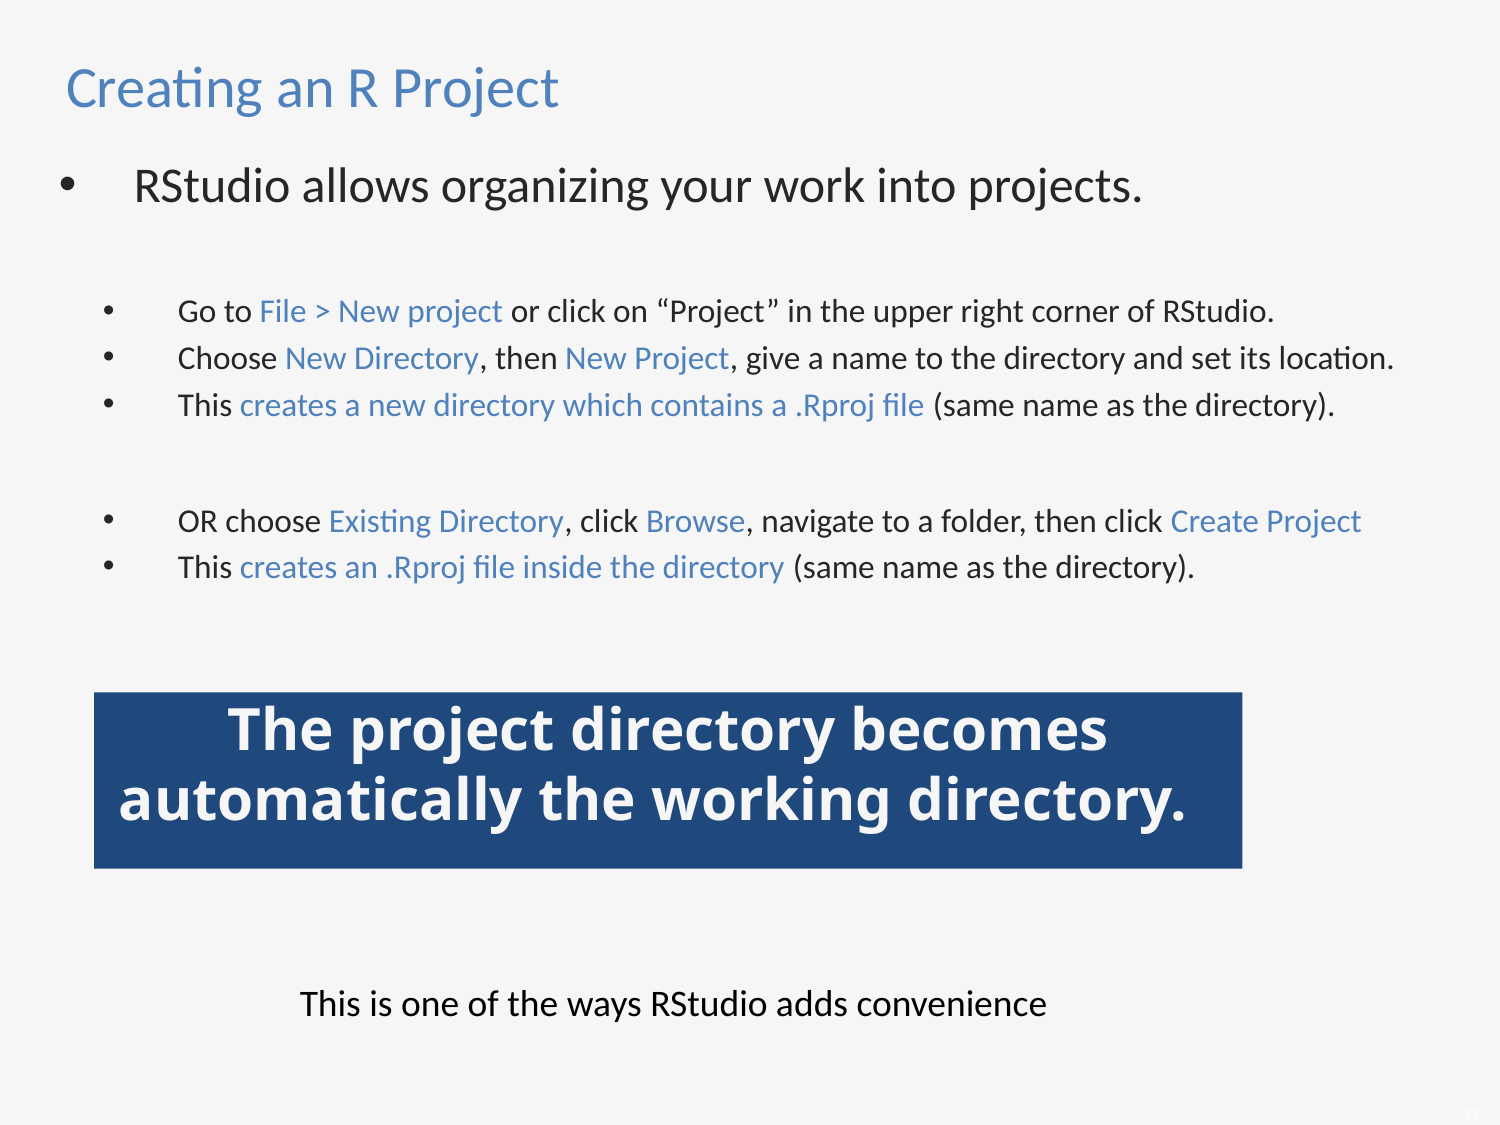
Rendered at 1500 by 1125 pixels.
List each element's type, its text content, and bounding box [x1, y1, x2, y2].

text_box This is one of the ways RStudio adds convenience [284, 971, 1146, 1032]
text_box The project directory becomes automatically the working directory. [94, 692, 1243, 869]
title Creating an R Project [42, 56, 1344, 121]
list RStudio allows organizing your work into projects. Go to File > New project or click on “Project” in the upper right corner of RStudio. Choose New Directory, then New Project, give a name to the directory and set its location. This creates a new directory which contains a .Rproj file (same name as the directory). OR choose Existing Directory, click Browse, navigate to a folder, then click Create Project This creates an .Rproj file inside the directory (same name as the directory). [59, 152, 1430, 973]
